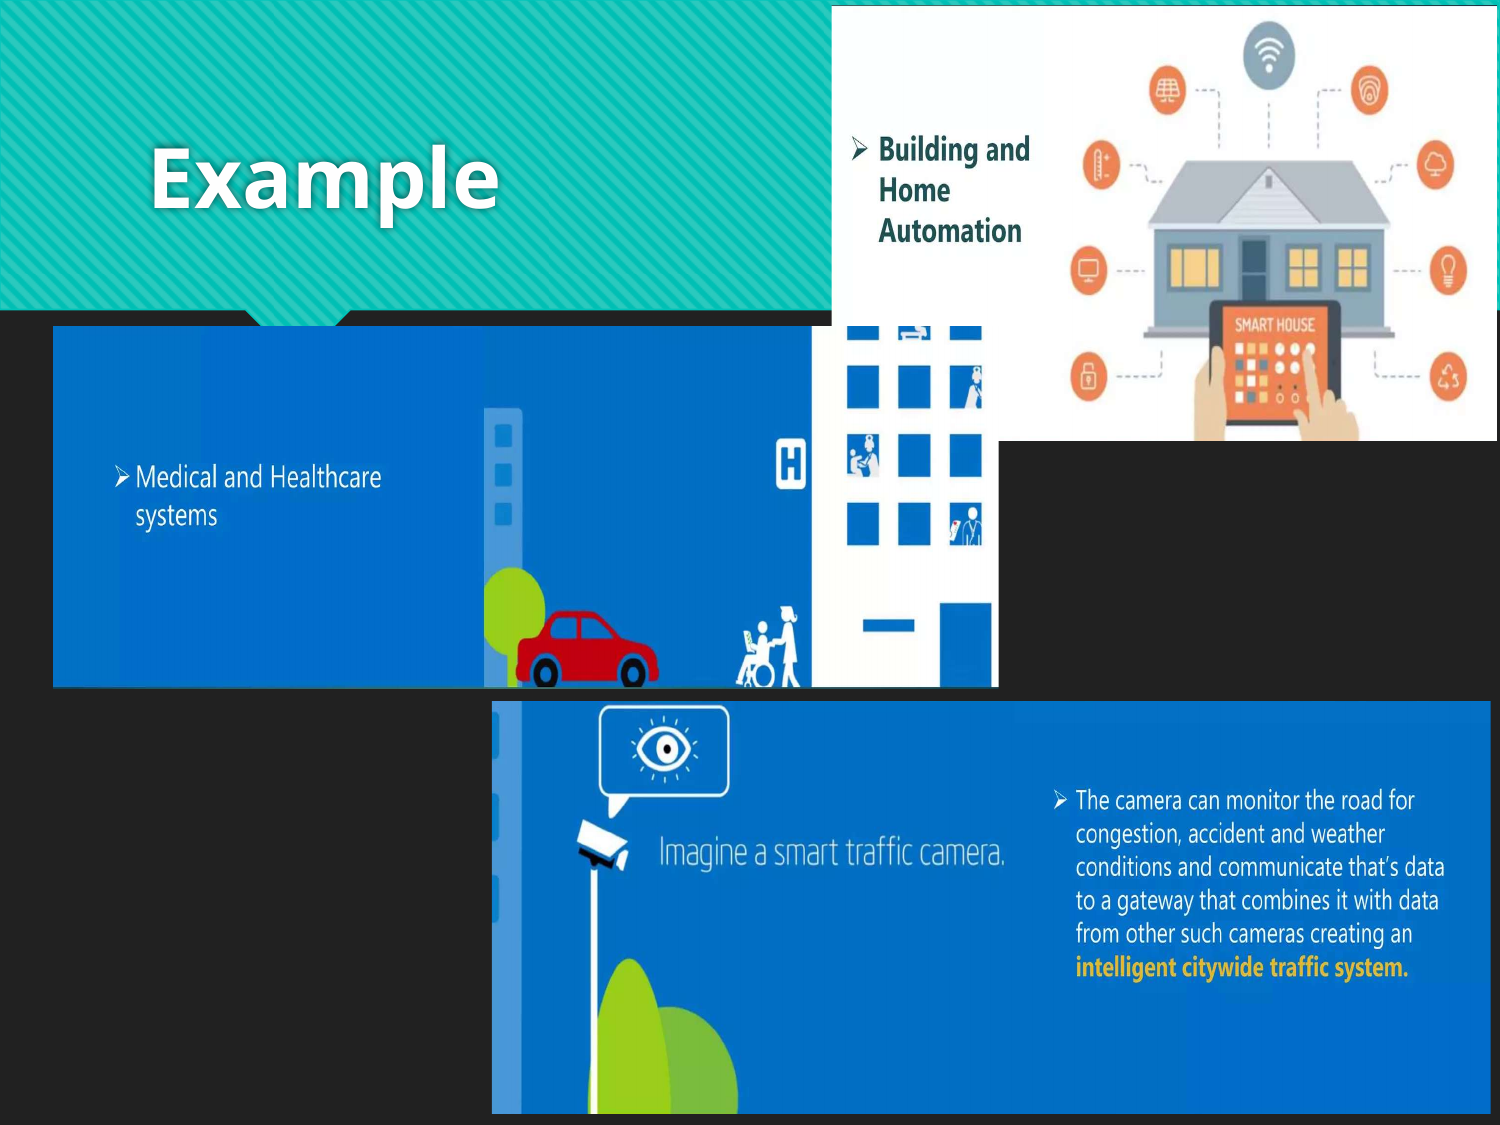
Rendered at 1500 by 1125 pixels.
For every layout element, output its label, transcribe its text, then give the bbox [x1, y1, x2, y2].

picture [491, 701, 1491, 1114]
picture [52, 5, 1498, 690]
title Example [132, 73, 831, 233]
